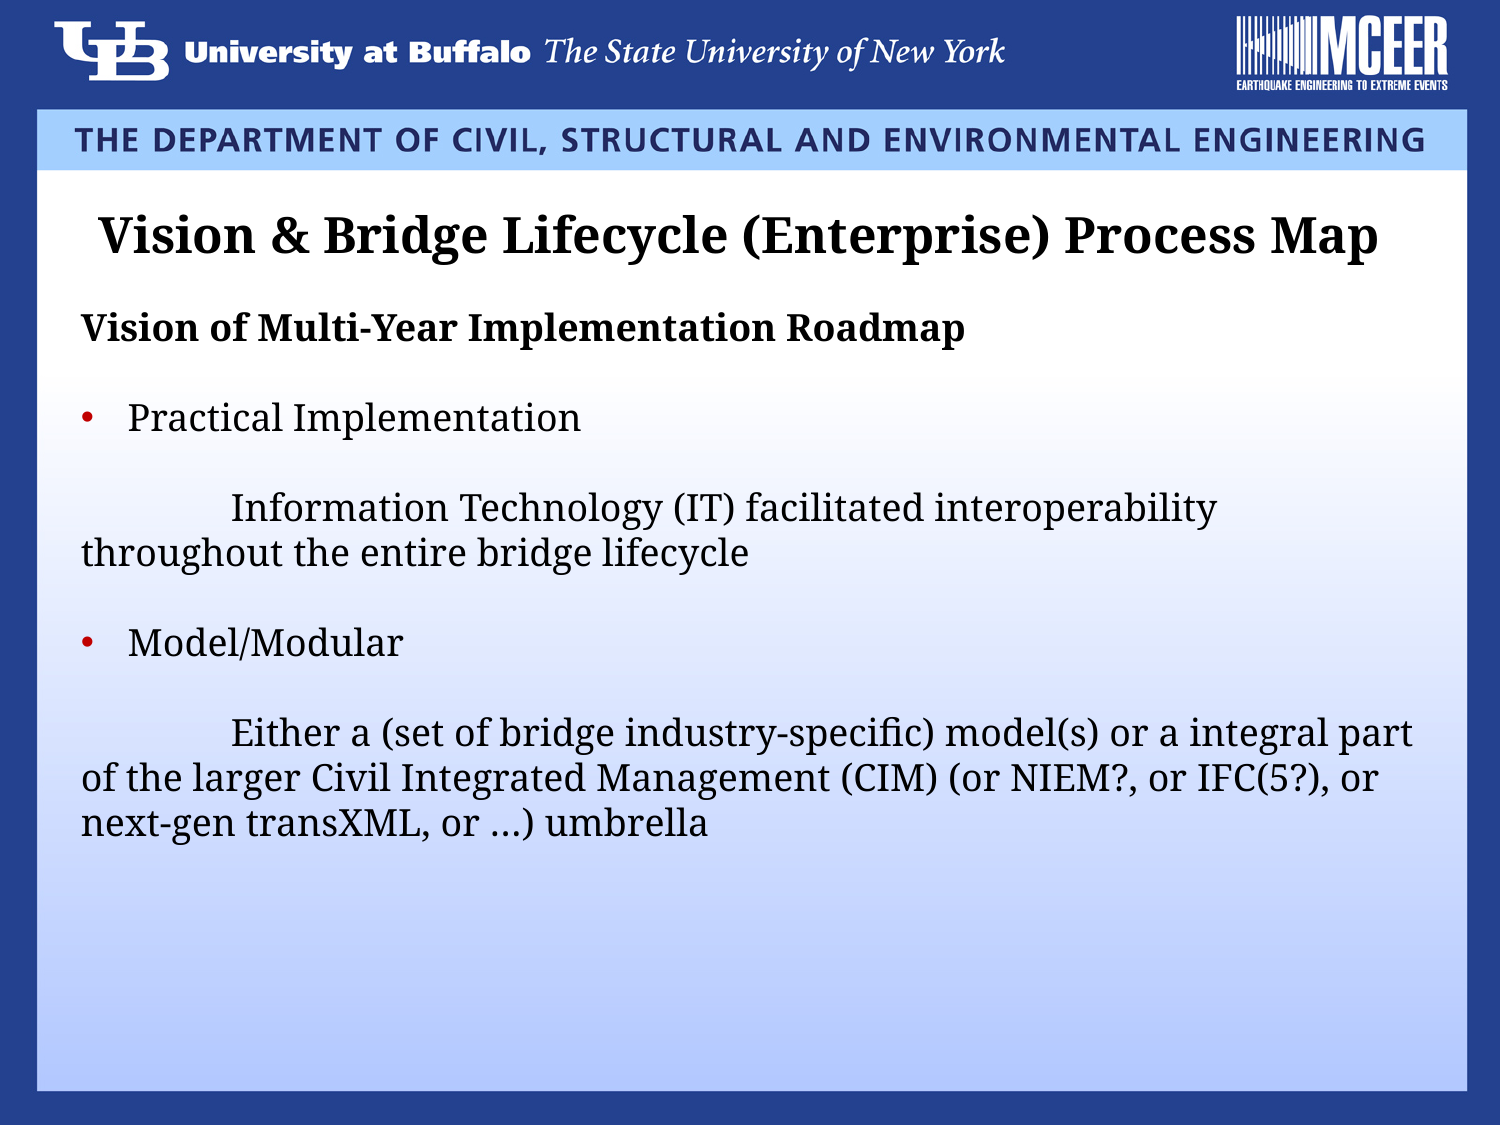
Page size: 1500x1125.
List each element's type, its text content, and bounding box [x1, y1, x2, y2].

text_box Vision of Multi-Year Implementation Roadmap Practical Implementation Information Technology (IT) facilitated interoperability throughout the entire bridge lifecycle Model/Modular Either a (set of bridge industry-specific) model(s) or a integral part of the larger Civil Integrated Management (CIM) (or NIEM?, or IFC(5?), or next-gen transXML, or …) umbrella [66, 296, 1436, 1125]
text_box Vision & Bridge Lifecycle (Enterprise) Process Map [66, 183, 1413, 296]
picture [0, 0, 1500, 1125]
